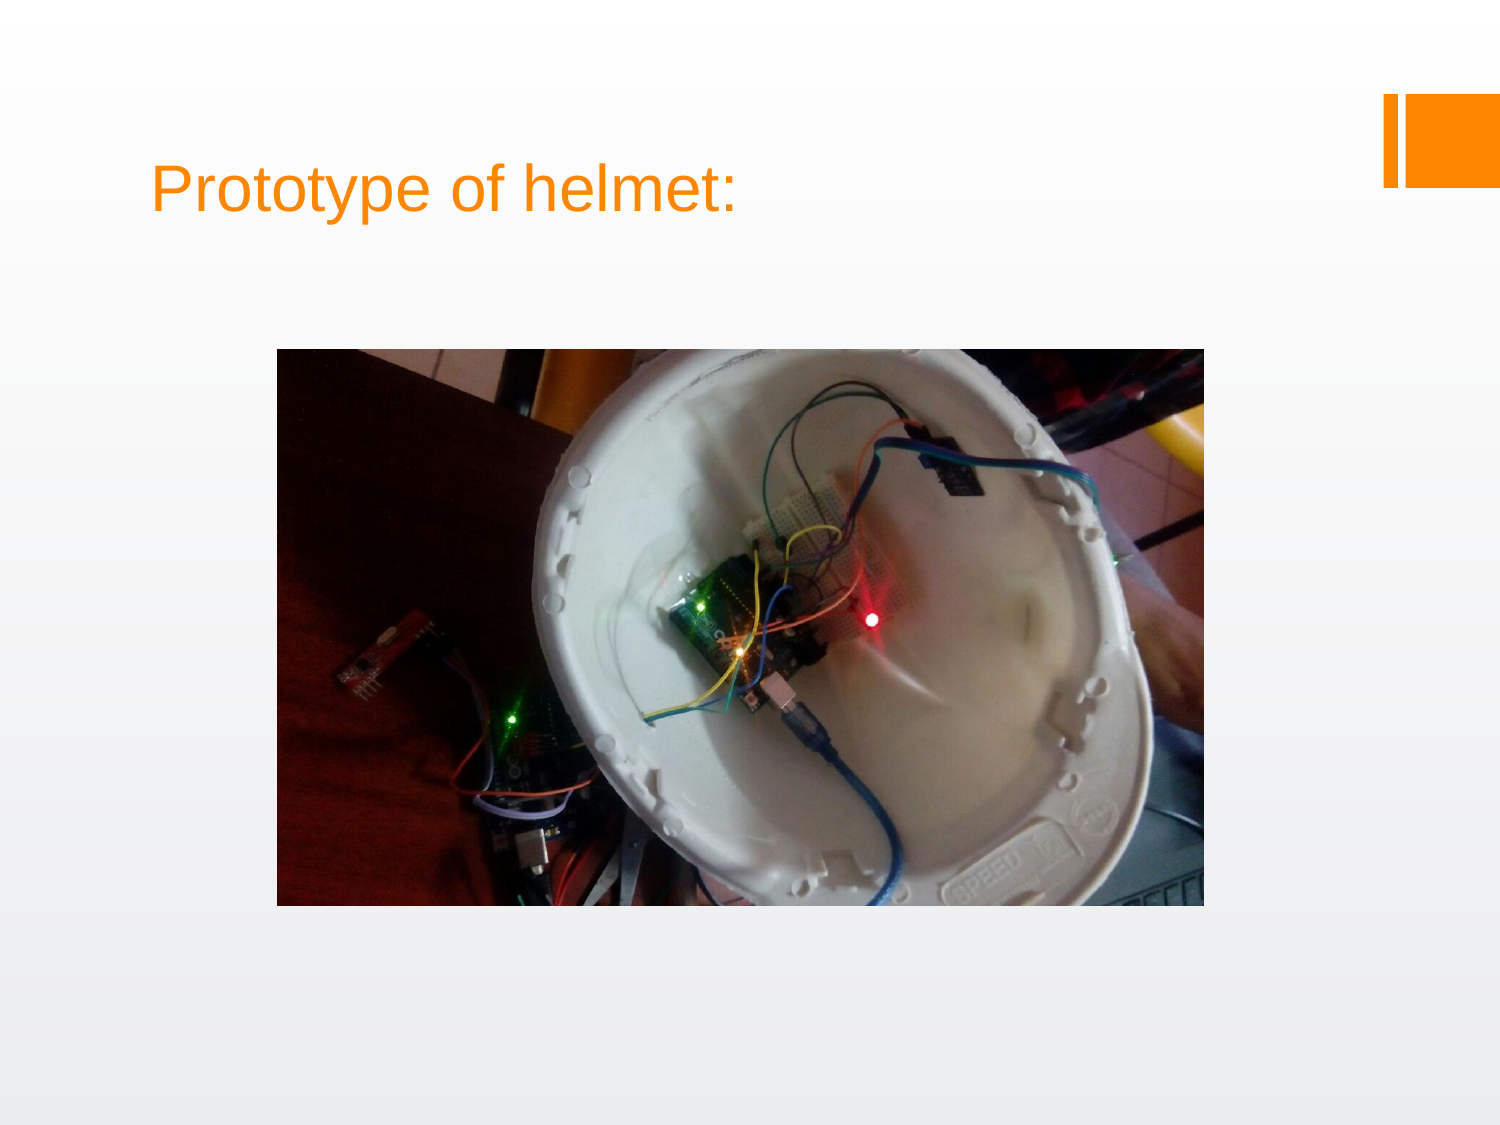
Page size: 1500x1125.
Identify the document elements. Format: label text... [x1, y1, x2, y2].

title Prototype of helmet: [135, 137, 1064, 233]
picture [276, 349, 1205, 907]
